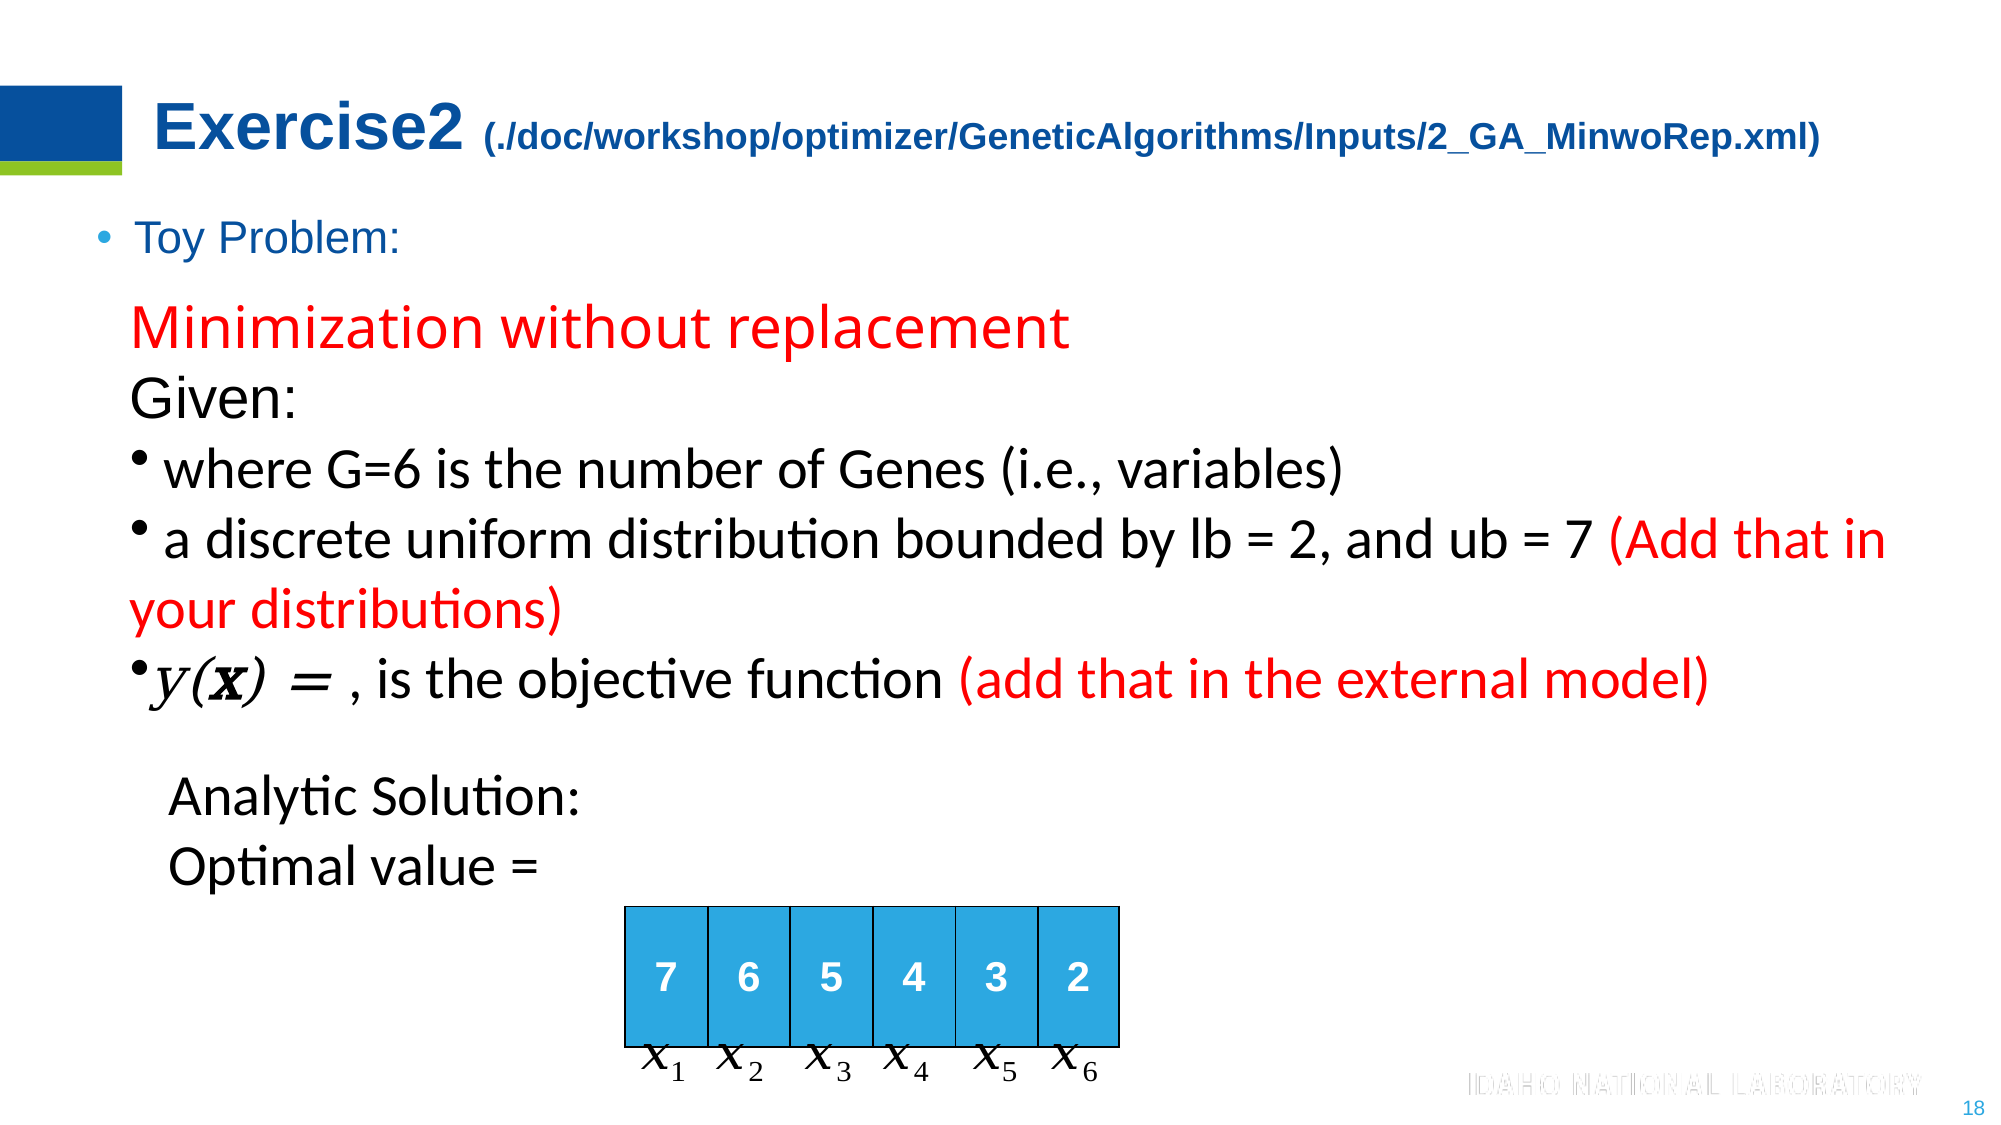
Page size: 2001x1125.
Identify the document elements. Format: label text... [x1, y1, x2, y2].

table_header 5 [791, 907, 872, 1046]
table_header 4 [874, 907, 955, 1046]
table_header 3 [956, 907, 1037, 1046]
text_box 18 [1938, 1087, 2000, 1125]
title Exercise2 (./doc/workshop/optimizer/GeneticAlgorithms/Inputs/2_GA_MinwoRep.xml) [153, 91, 1863, 174]
table_header 2 [1039, 907, 1118, 1046]
table_header 7 [626, 907, 707, 1046]
list Toy Problem: [96, 214, 1904, 279]
table_header 6 [709, 907, 789, 1046]
